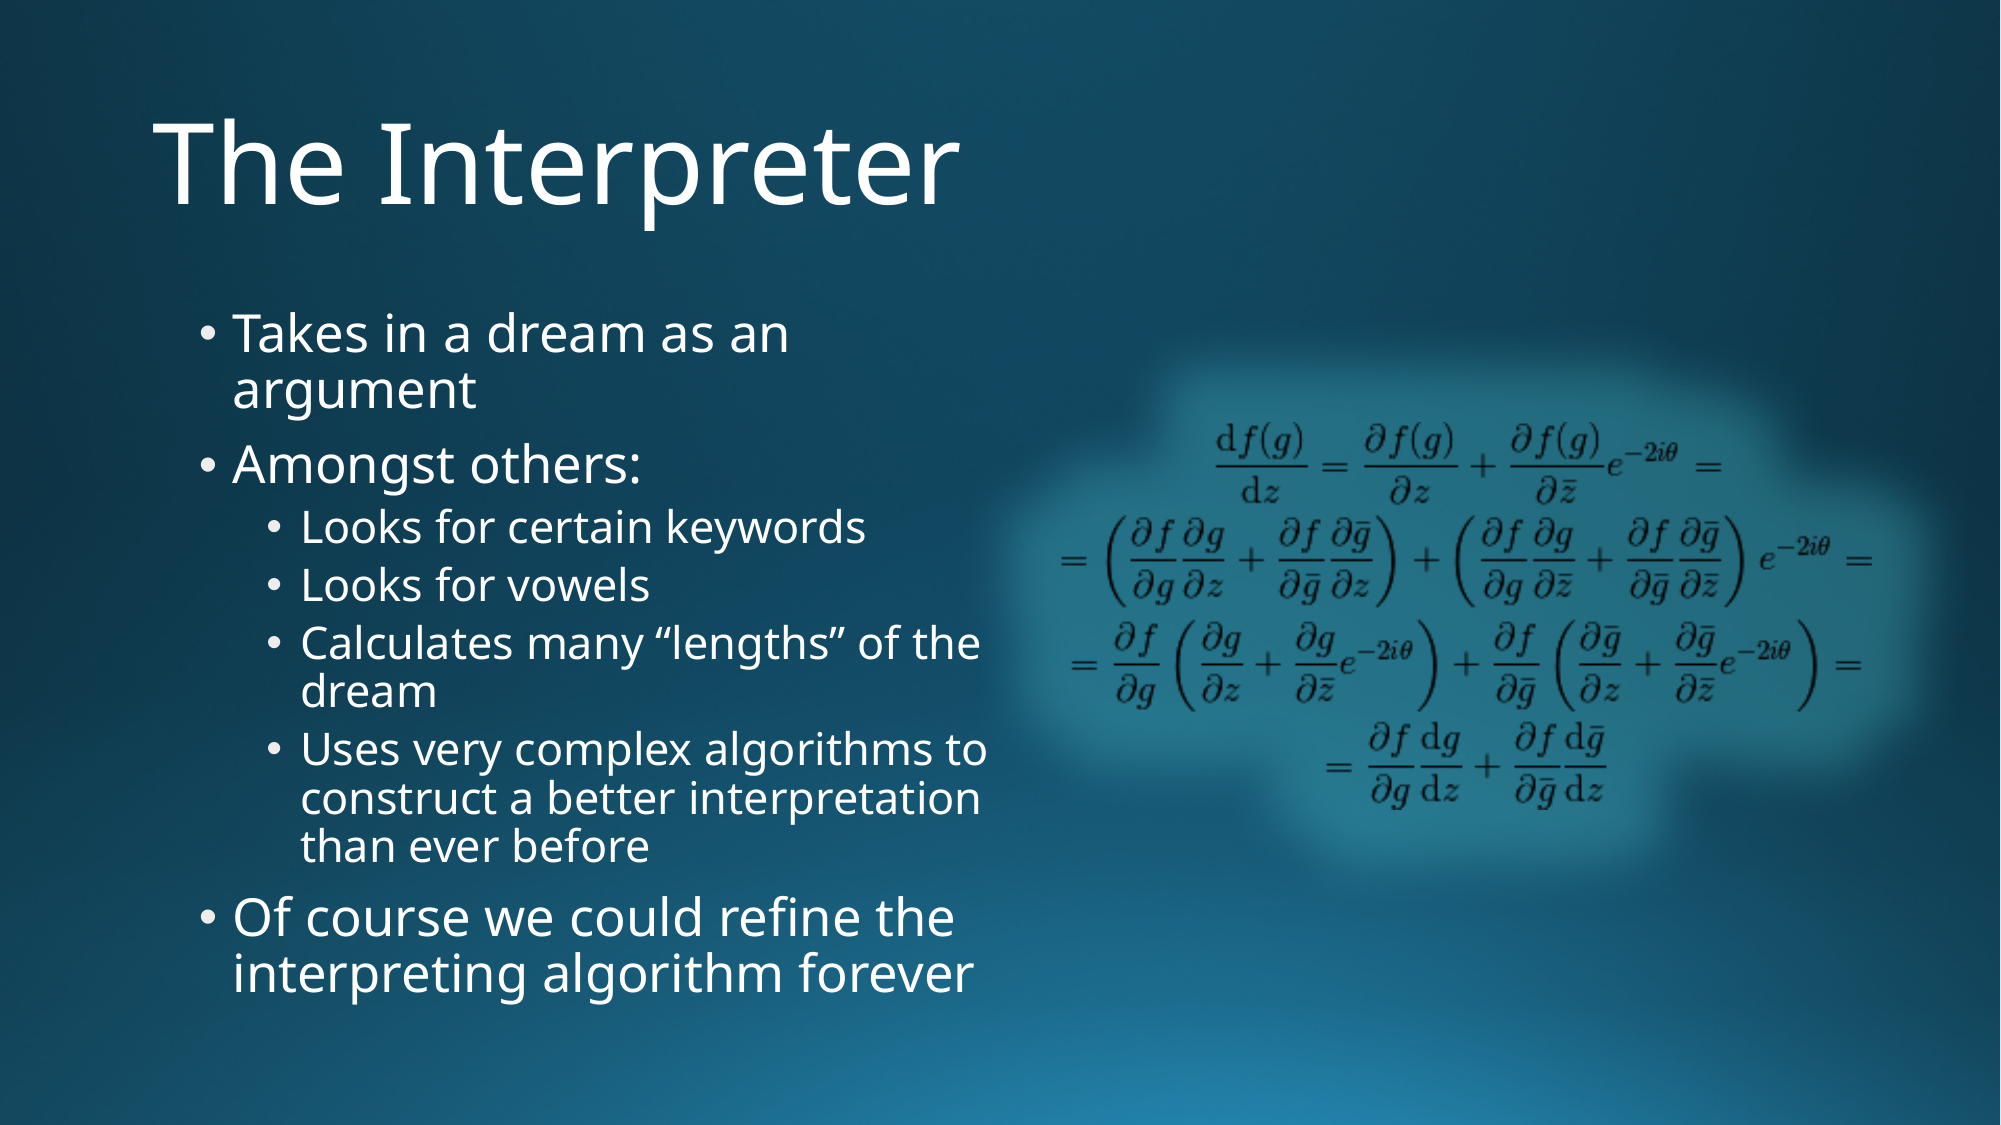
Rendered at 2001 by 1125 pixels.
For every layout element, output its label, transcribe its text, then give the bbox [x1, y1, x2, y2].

title The Interpreter [137, 59, 1863, 278]
list Takes in a dream as an argument Amongst others: Looks for certain keywords Looks for vowels Calculates many “lengths” of the dream Uses very complex algorithms to construct a better interpretation than ever before Of course we could refine the interpreting algorithm forever [183, 299, 1061, 1014]
picture [0, 0, 2001, 1125]
